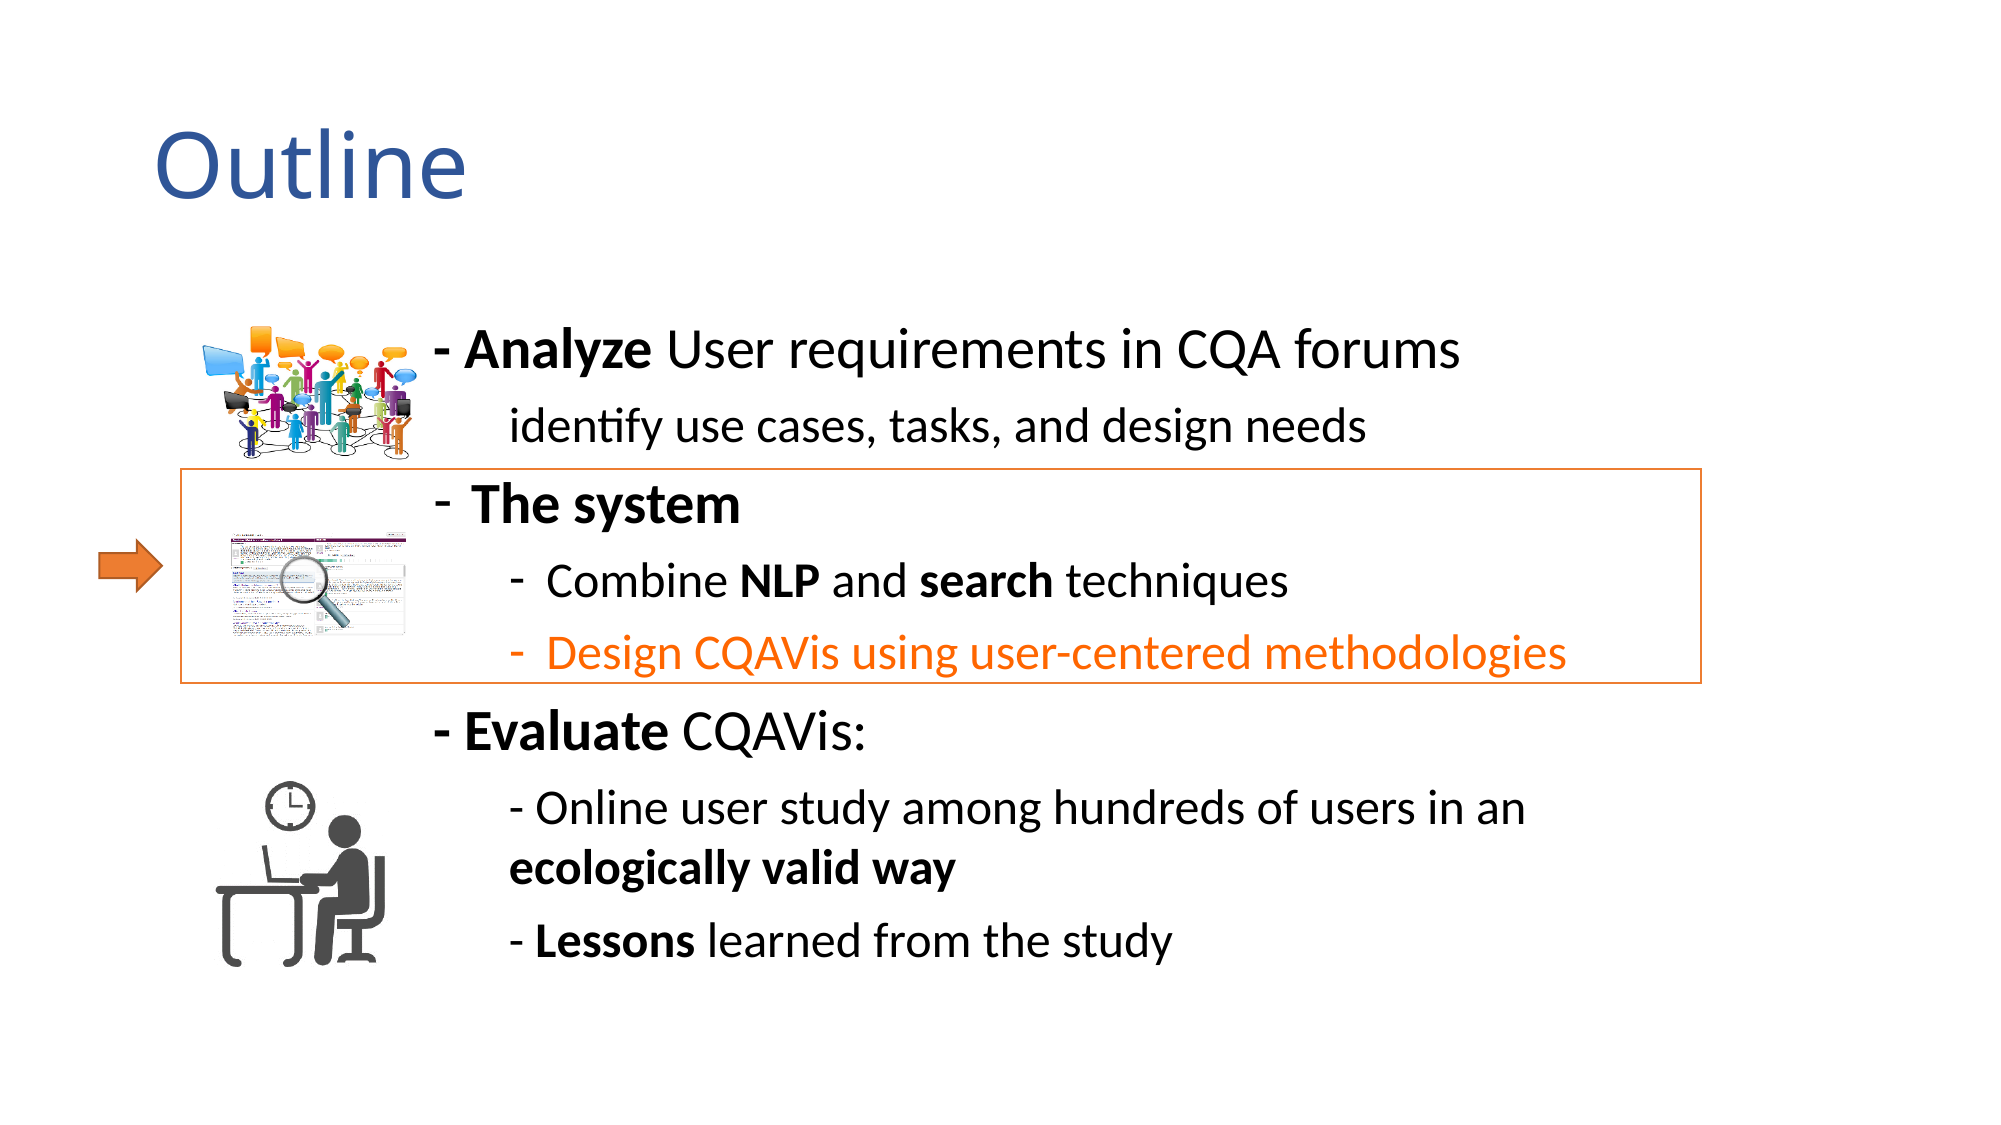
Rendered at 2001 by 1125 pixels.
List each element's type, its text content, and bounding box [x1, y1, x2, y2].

picture [199, 320, 419, 461]
text_box [180, 468, 1702, 684]
picture [207, 781, 393, 967]
text_box [213, 775, 401, 968]
picture [230, 532, 406, 636]
text_box [98, 538, 164, 594]
list - Analyze User requirements in CQA forums identify use cases, tasks, and design needs The system Combine NLP and search techniques Design CQAVis using user-centered methodologies - Evaluate CQAVis: - Online user study among hundreds of users in an ecologically valid way - Lessons learned from the study [418, 302, 1723, 1058]
title Outline [137, 59, 1863, 278]
